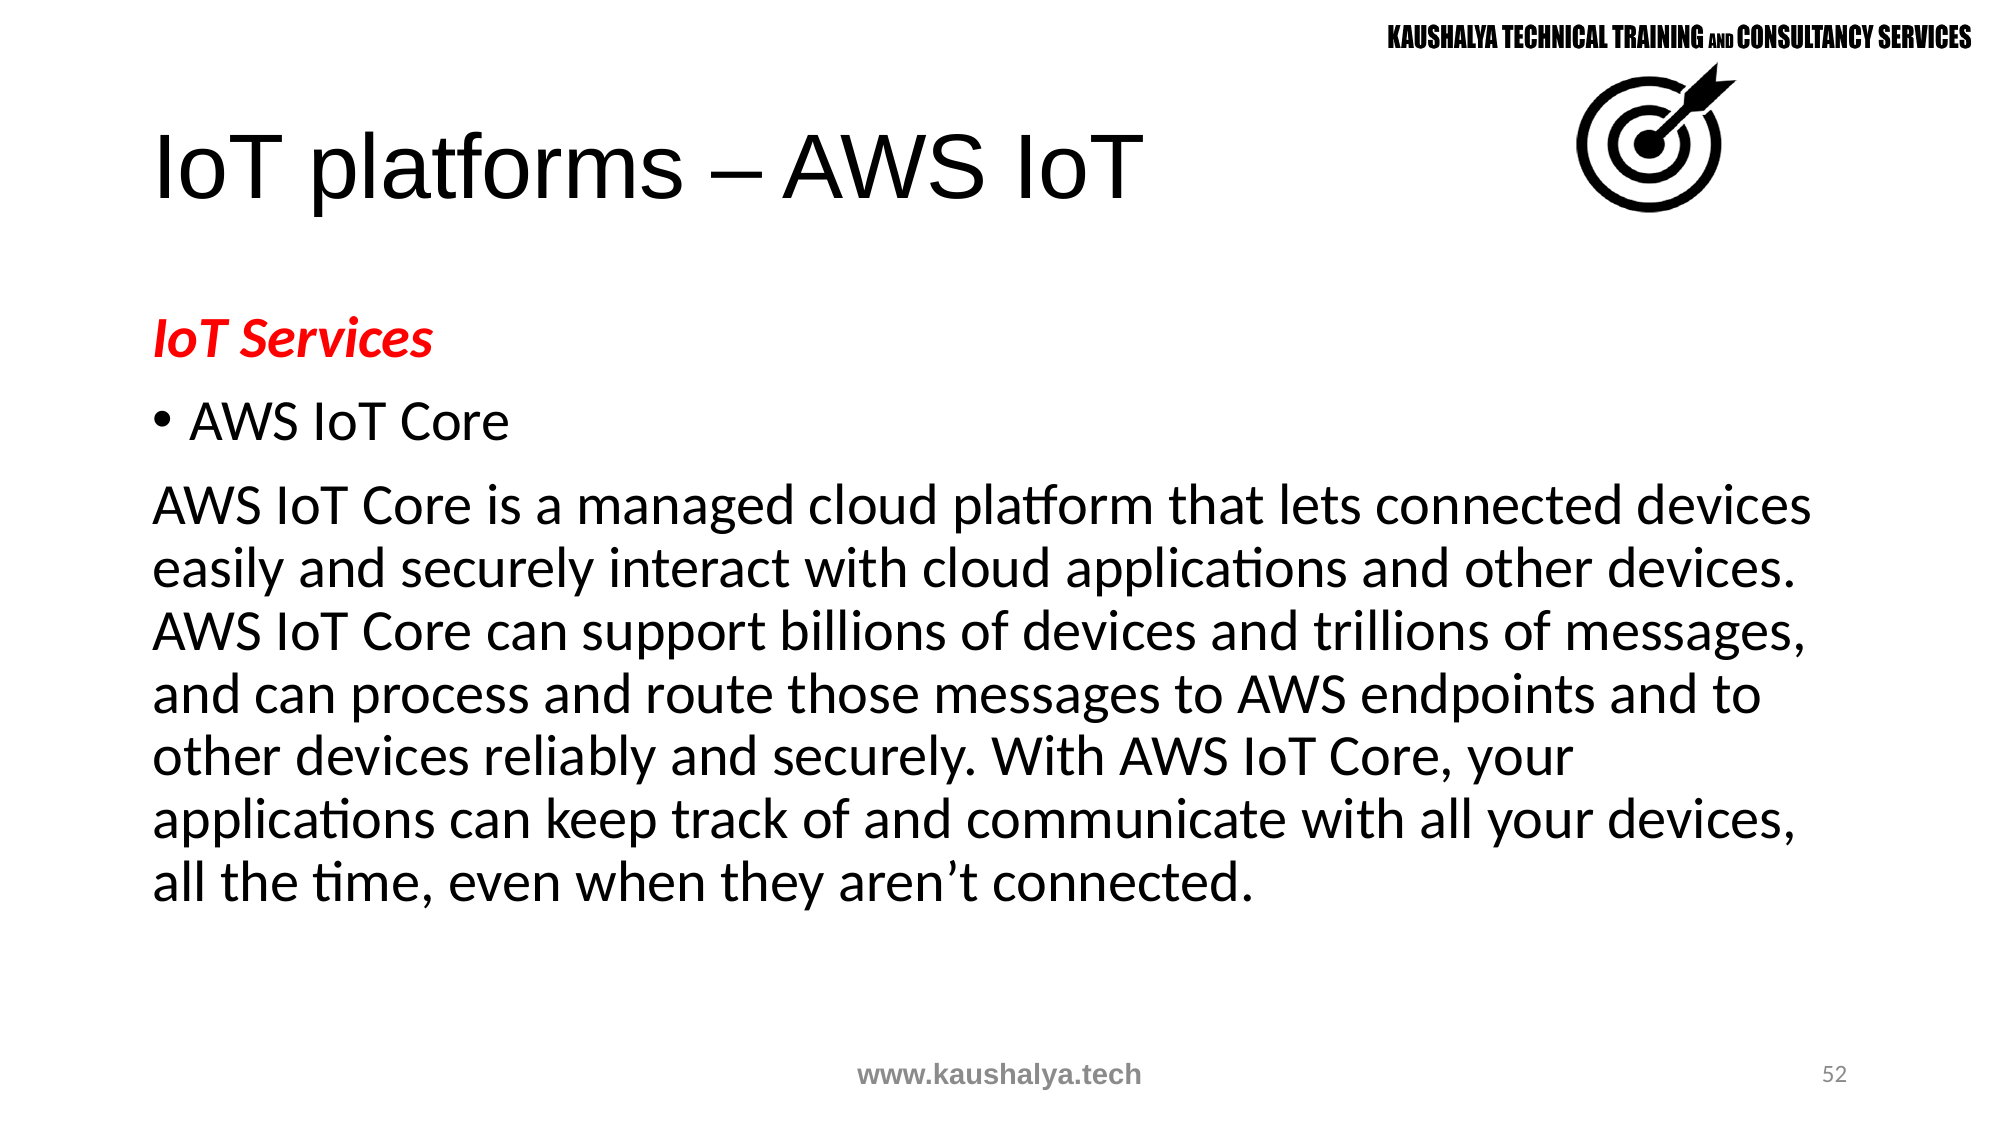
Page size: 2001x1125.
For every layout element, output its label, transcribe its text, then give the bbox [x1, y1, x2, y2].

list IoT Services AWS IoT Core AWS IoT Core is a managed cloud platform that lets connected devices easily and securely interact with cloud applications and other devices. AWS IoT Core can support billions of devices and trillions of messages, and can process and route those messages to AWS endpoints and to other devices reliably and securely. With AWS IoT Core, your applications can keep track of and communicate with all your devices, all the time, even when they aren’t connected. [137, 299, 1863, 1014]
title IoT platforms – AWS IoT [137, 59, 1863, 278]
footer www.kaushalya.tech [662, 1042, 1338, 1103]
slide_number 52 [1412, 1042, 1863, 1103]
picture [1358, 2, 1997, 221]
